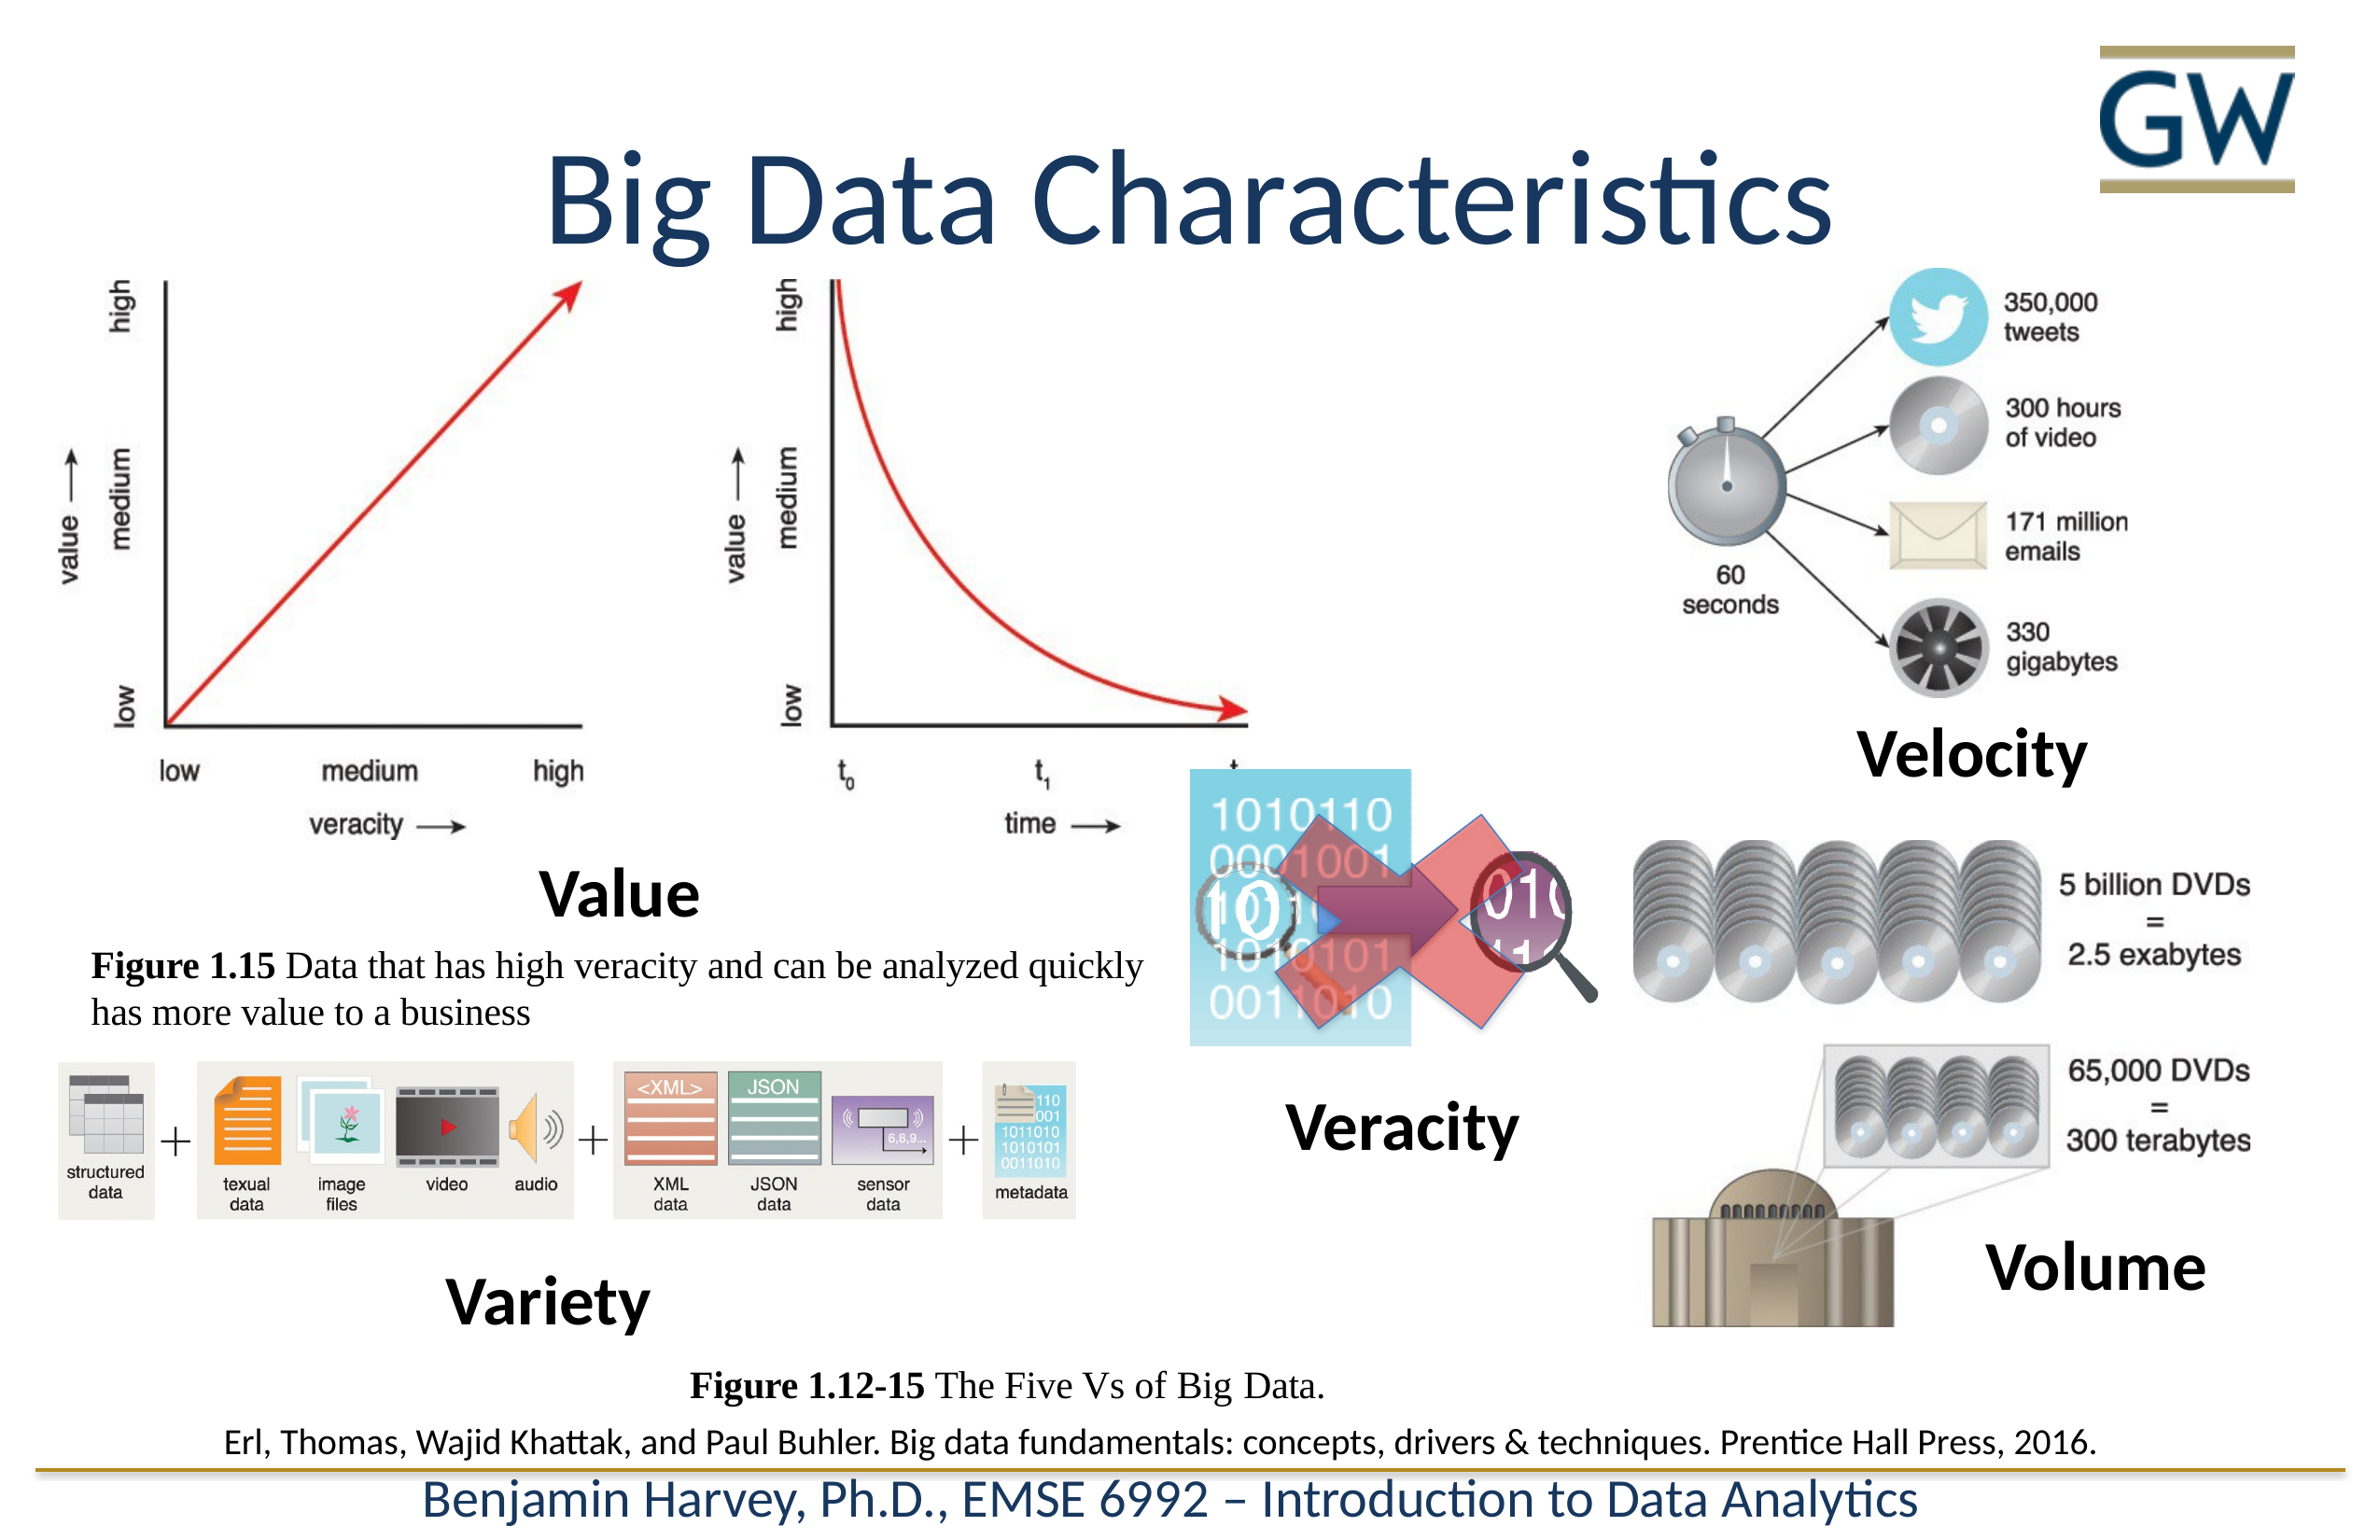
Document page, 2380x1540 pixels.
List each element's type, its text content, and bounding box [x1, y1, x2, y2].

text_box [58, 279, 1249, 840]
text_box Velocity [1842, 699, 2299, 798]
text_box Benjamin Harvey, Ph.D., EMSE 6992 – Introduction to Data Analytics [419, 1481, 1972, 1529]
text_box Value [525, 839, 980, 932]
text_box Volume [1971, 1212, 2380, 1311]
text_box [1632, 840, 2251, 1328]
text_box Figure 1.15 Data that has high veracity and can be analyzed quickly has more value to a business [0, 932, 1184, 1041]
text_box Figure 1.12-15 The Five Vs of Big Data. [376, 1352, 1340, 1414]
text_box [1189, 769, 1599, 1074]
text_box Erl, Thomas, Wajid Khattak, and Paul Buhler. Big data fundamentals: concepts, drivers & techniques. Prentice Hall Press, 2016. [210, 1410, 2193, 1469]
text_box [58, 1061, 1076, 1221]
picture [2099, 46, 2295, 193]
text_box Veracity [1271, 1072, 1727, 1171]
text_box Variety [431, 1248, 887, 1347]
title Big Data Characteristics [119, 62, 2261, 319]
text_box [1668, 268, 2128, 698]
